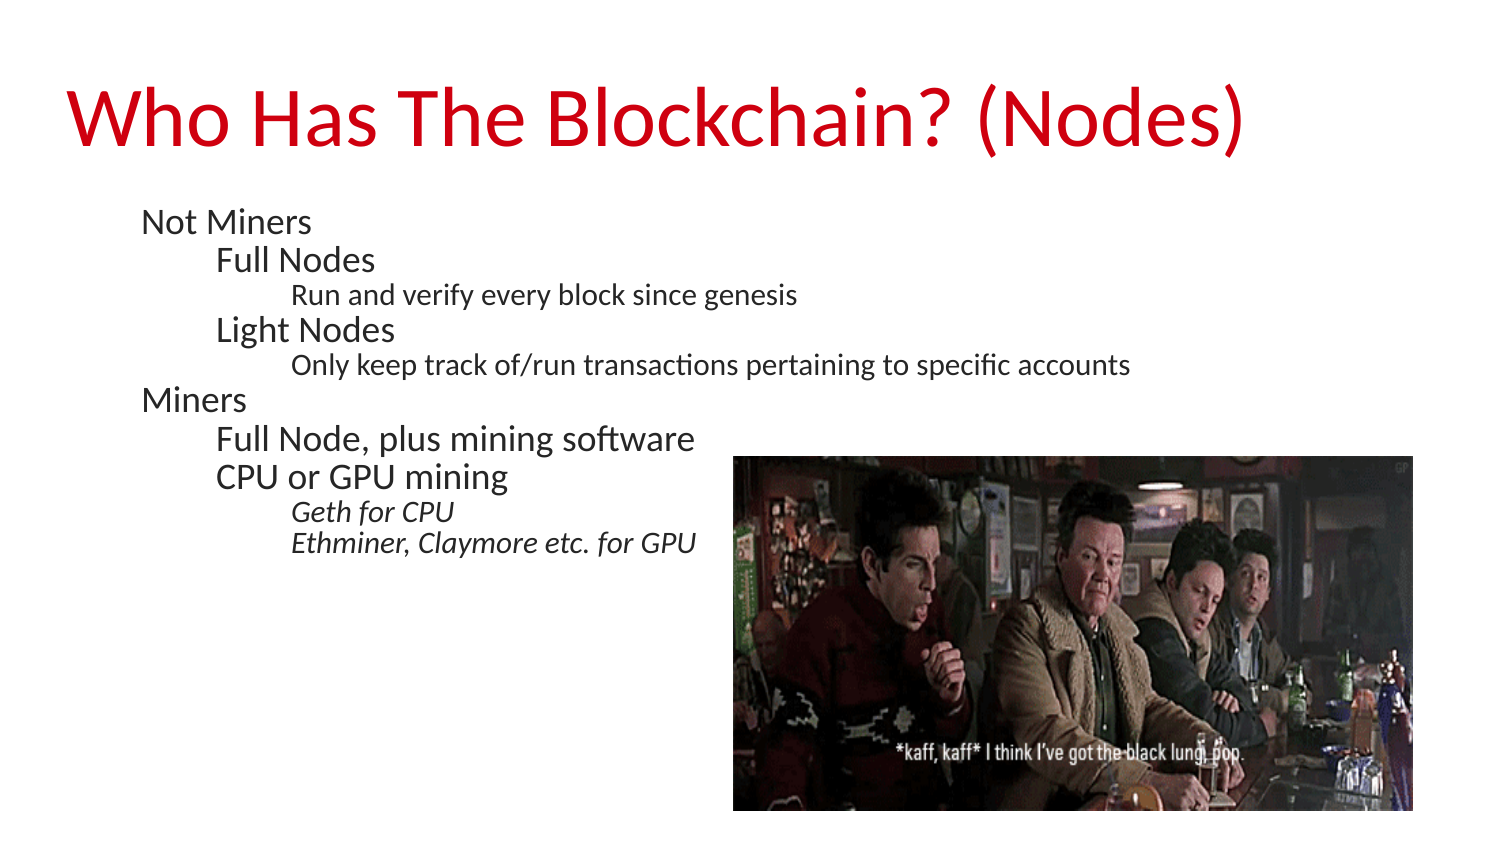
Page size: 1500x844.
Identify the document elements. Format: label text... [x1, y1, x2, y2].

picture [733, 455, 1413, 811]
title Who Has The Blockchain? (Nodes) [51, 72, 1449, 167]
list Not Miners Full Nodes Run and verify every block since genesis Light Nodes Only keep track of/run transactions pertaining to specific accounts Miners Full Node, plus mining software CPU or GPU mining Geth for CPU Ethminer, Claymore etc. for GPU [51, 189, 1449, 750]
